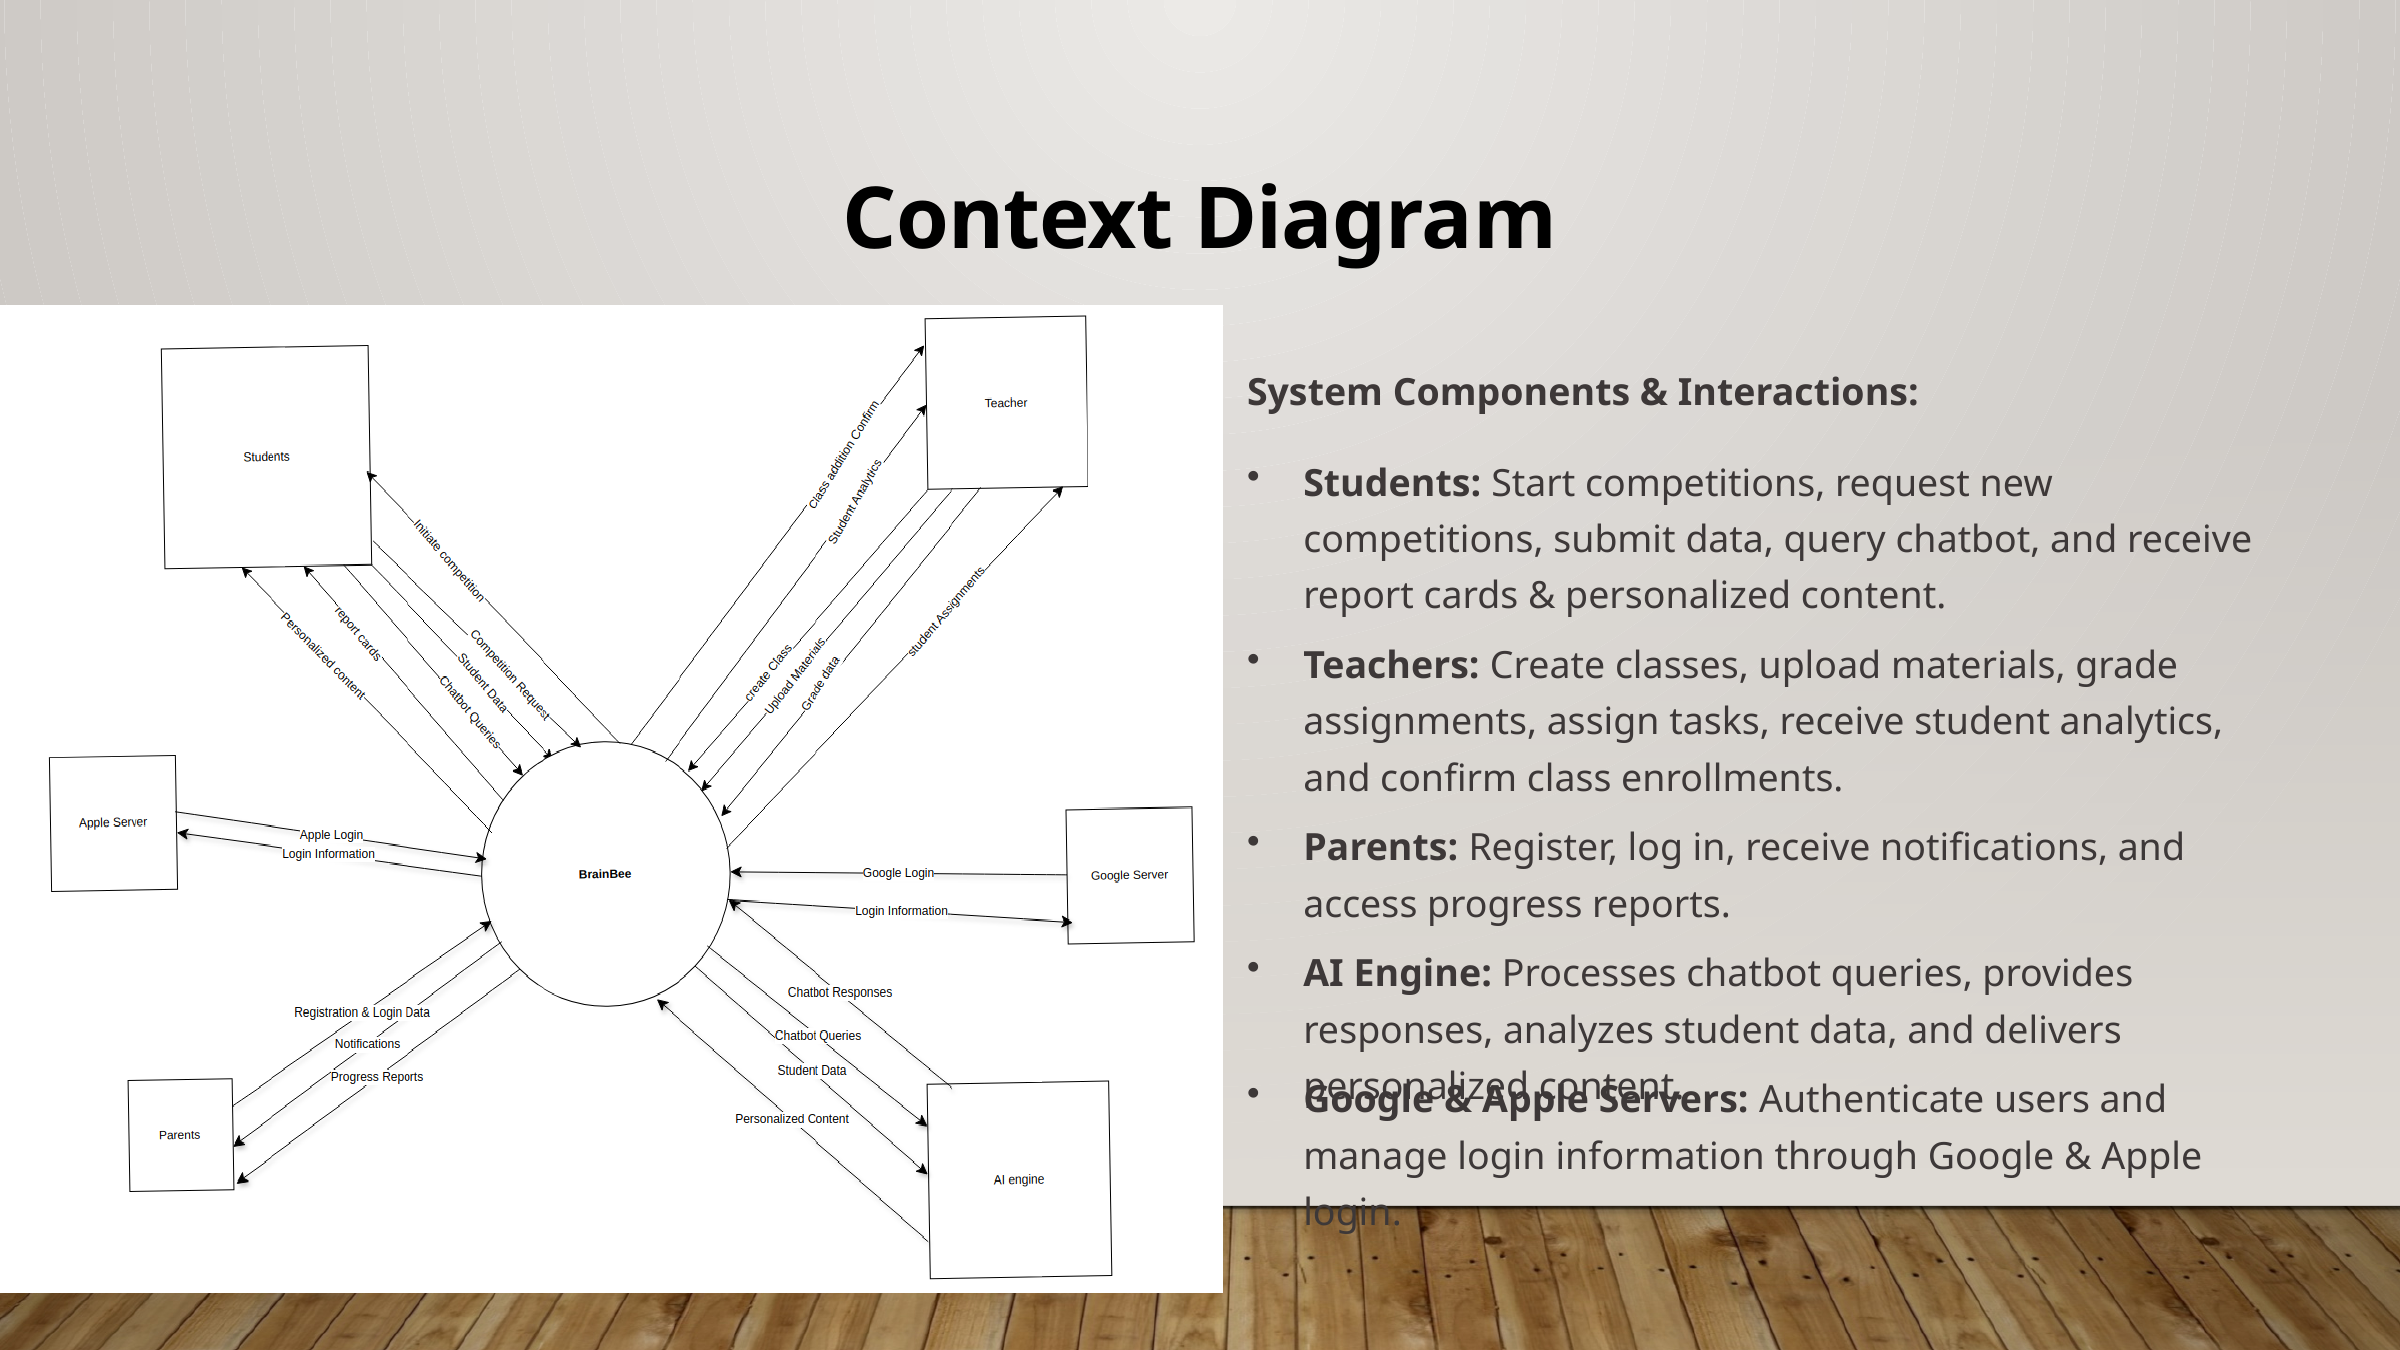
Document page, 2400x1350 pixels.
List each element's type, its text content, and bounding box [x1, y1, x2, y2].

text_box System Components & Interactions: [1247, 356, 2270, 414]
picture [0, 305, 2400, 1350]
text_box Teachers: Create classes, upload materials, grade assignments, assign tasks, receive student analytics, and confirm class enrollments. [1247, 629, 2270, 799]
text_box AI Engine: Processes chatbot queries, provides responses, analyzes student data, and delivers personalized content. [1247, 938, 2270, 1052]
text_box Students: Start competitions, request new competitions, submit data, query chatbot, and receive report cards & personalized content. [1247, 447, 2270, 617]
text_box Parents: Register, log in, receive notifications, and access progress reports. [1247, 812, 2270, 925]
text_box Google & Apple Servers: Authenticate users and manage login information through Google & Apple login. [1247, 1064, 2270, 1178]
text_box Context Diagram [772, 159, 1628, 267]
